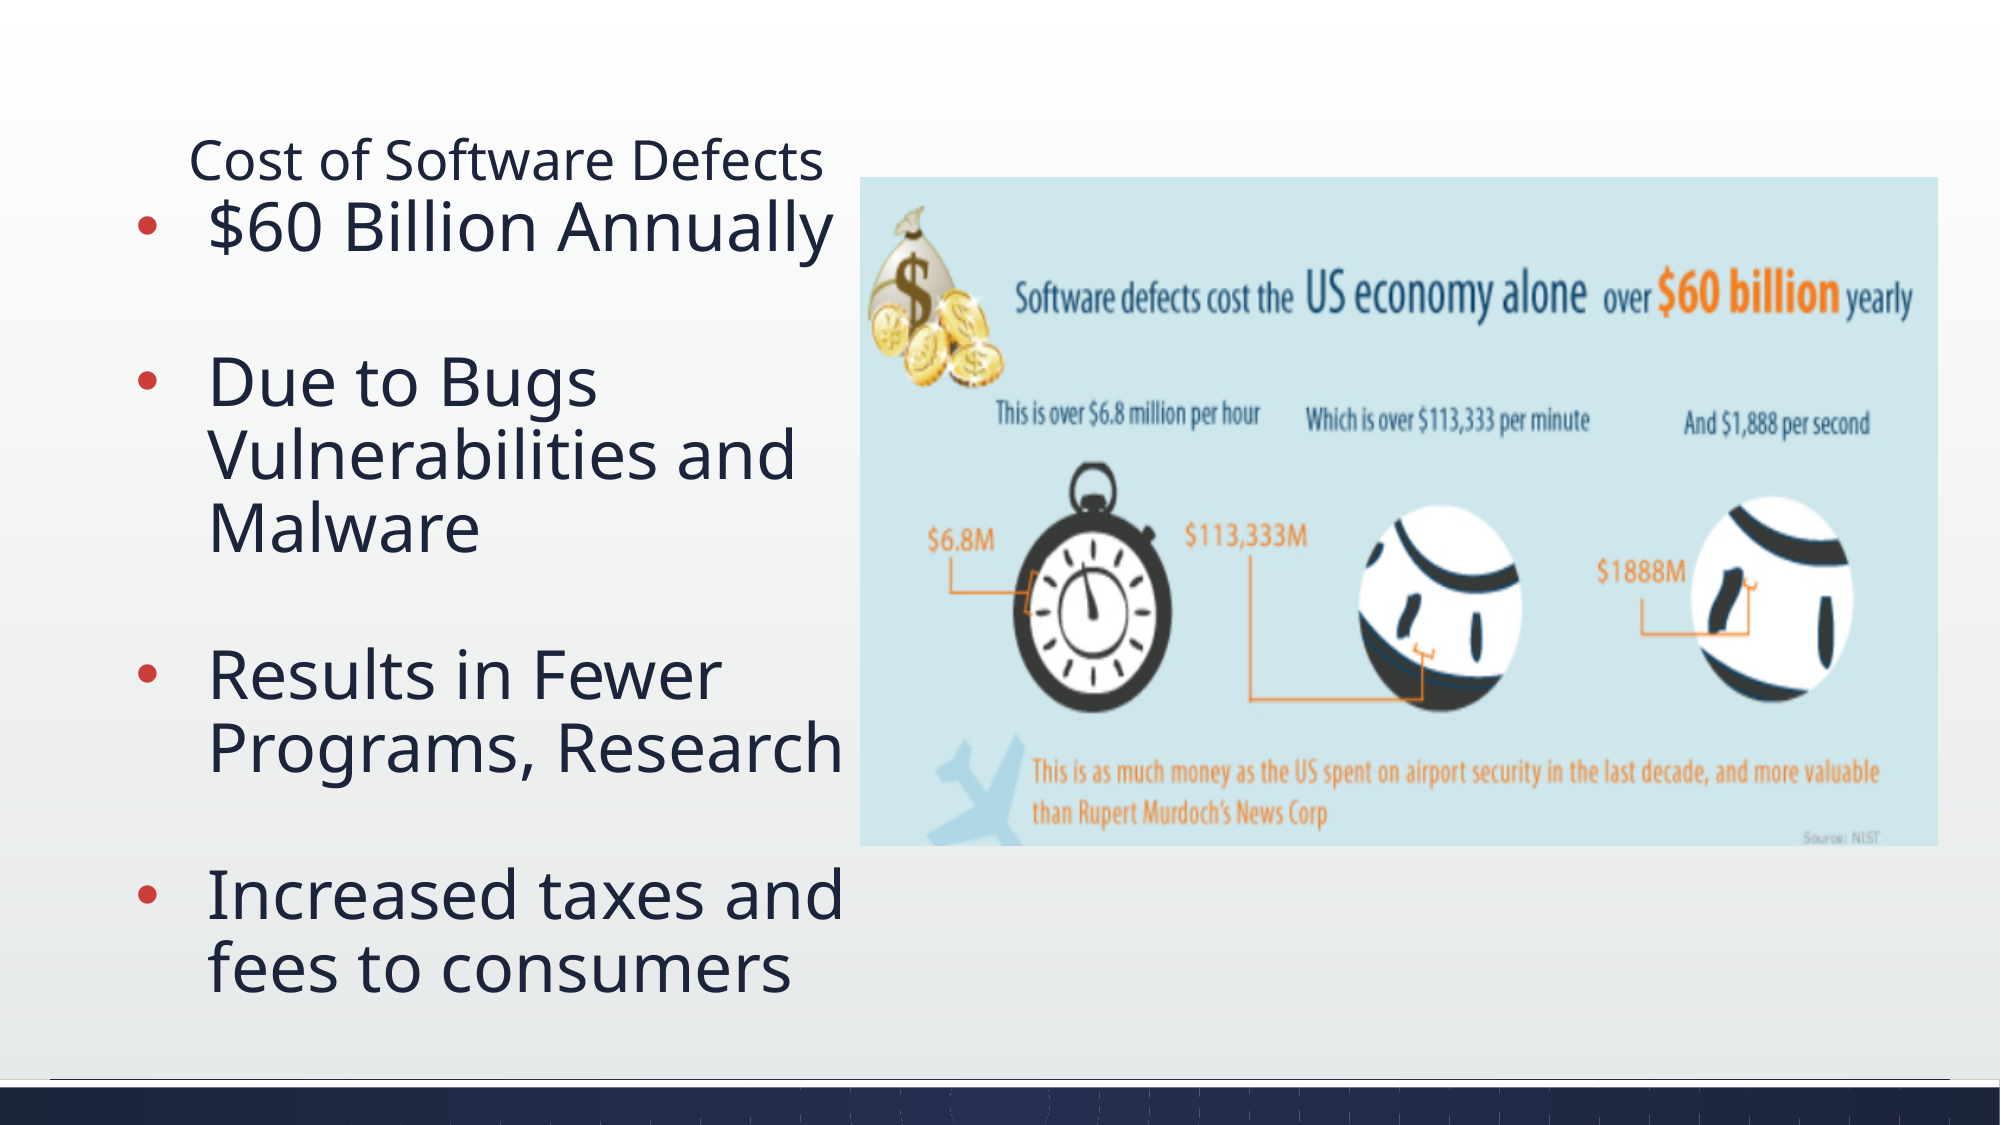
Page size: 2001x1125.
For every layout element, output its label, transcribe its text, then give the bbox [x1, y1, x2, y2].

text_box $60 Billion Annually Due to Bugs Vulnerabilities and Malware Results in Fewer Programs, Research Increased taxes and fees to consumers [120, 177, 963, 1015]
title Cost of Software Defects [160, 123, 1721, 177]
picture [860, 177, 1938, 846]
